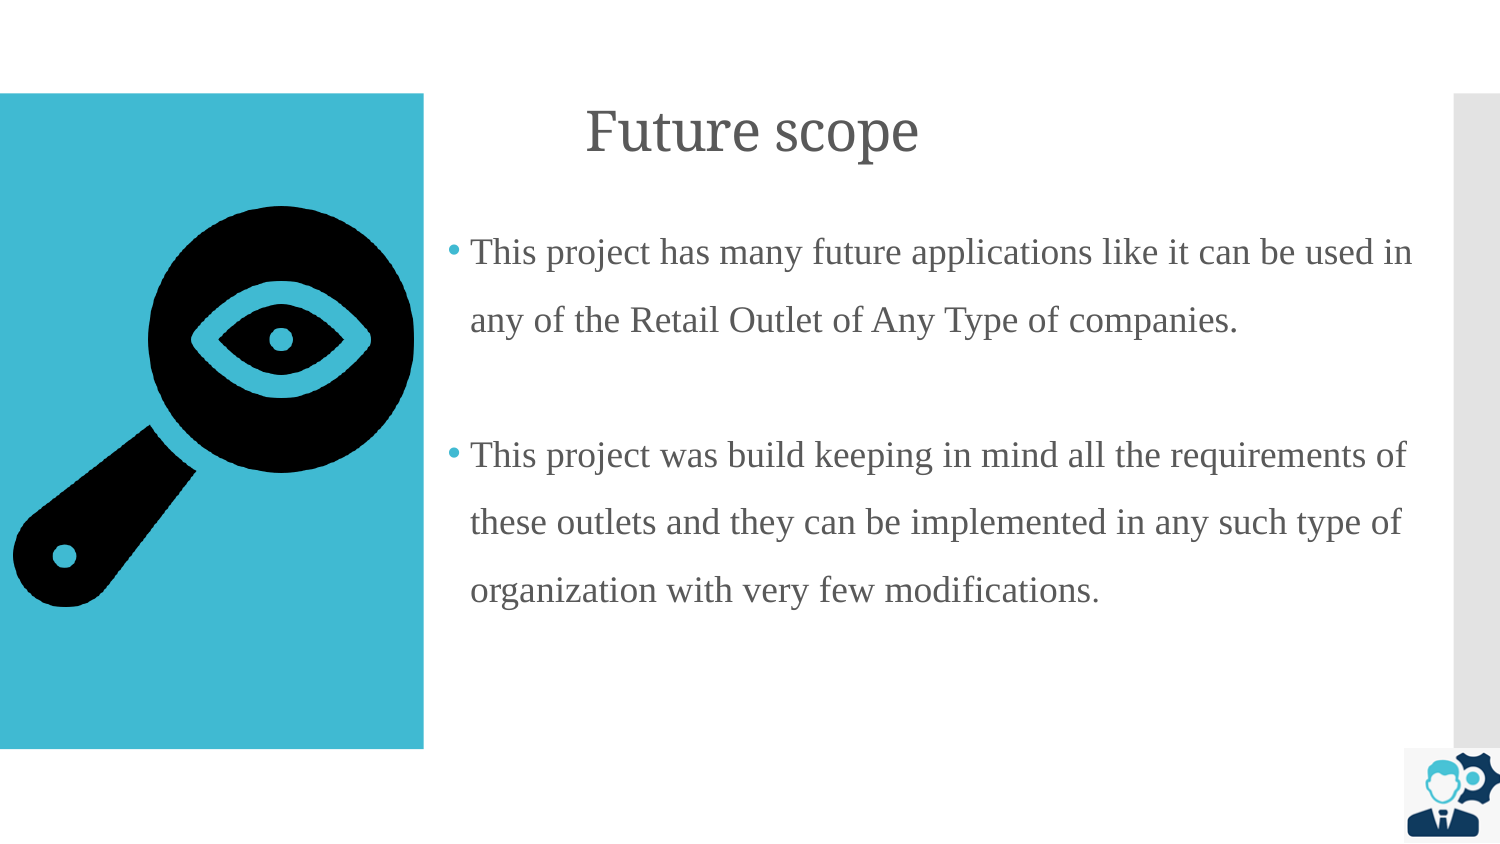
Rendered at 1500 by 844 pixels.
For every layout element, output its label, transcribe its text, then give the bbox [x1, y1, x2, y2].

subtitle This project has many future applications like it can be used in any of the Retail Outlet of Any Type of companies. This project was build keeping in mind all the requirements of these outlets and they can be implemented in any such type of organization with very few modifications. [432, 189, 1454, 704]
picture [1404, 748, 1500, 844]
picture [13, 206, 414, 607]
title Future scope [135, 80, 1371, 175]
